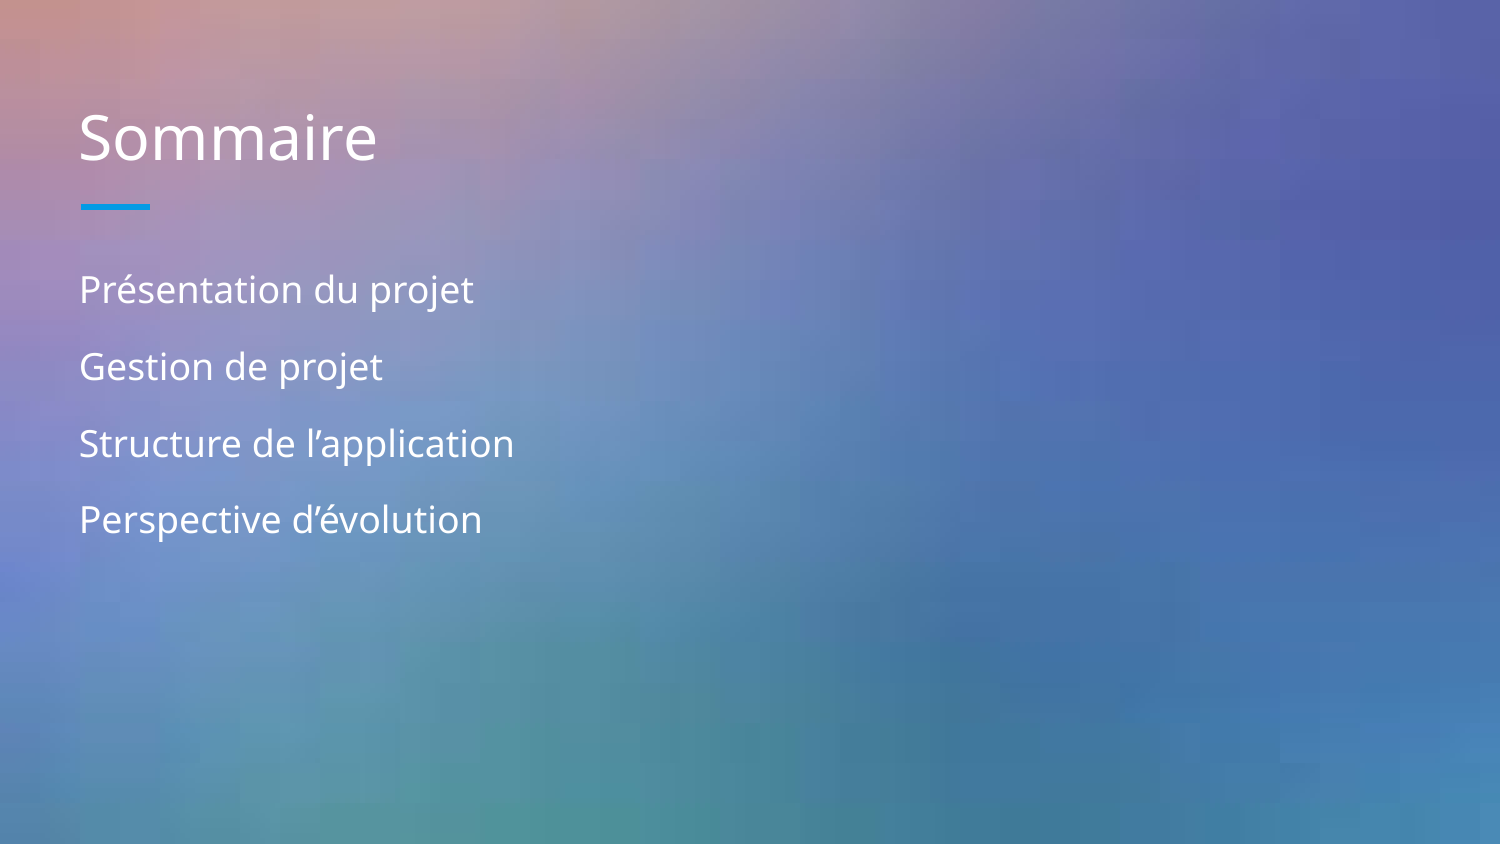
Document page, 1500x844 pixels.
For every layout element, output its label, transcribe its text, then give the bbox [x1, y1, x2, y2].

title Sommaire [63, 75, 1437, 188]
picture [0, 0, 1500, 844]
list Présentation du projet Gestion de projet Structure de l’application Perspective d’évolution [63, 244, 1437, 750]
